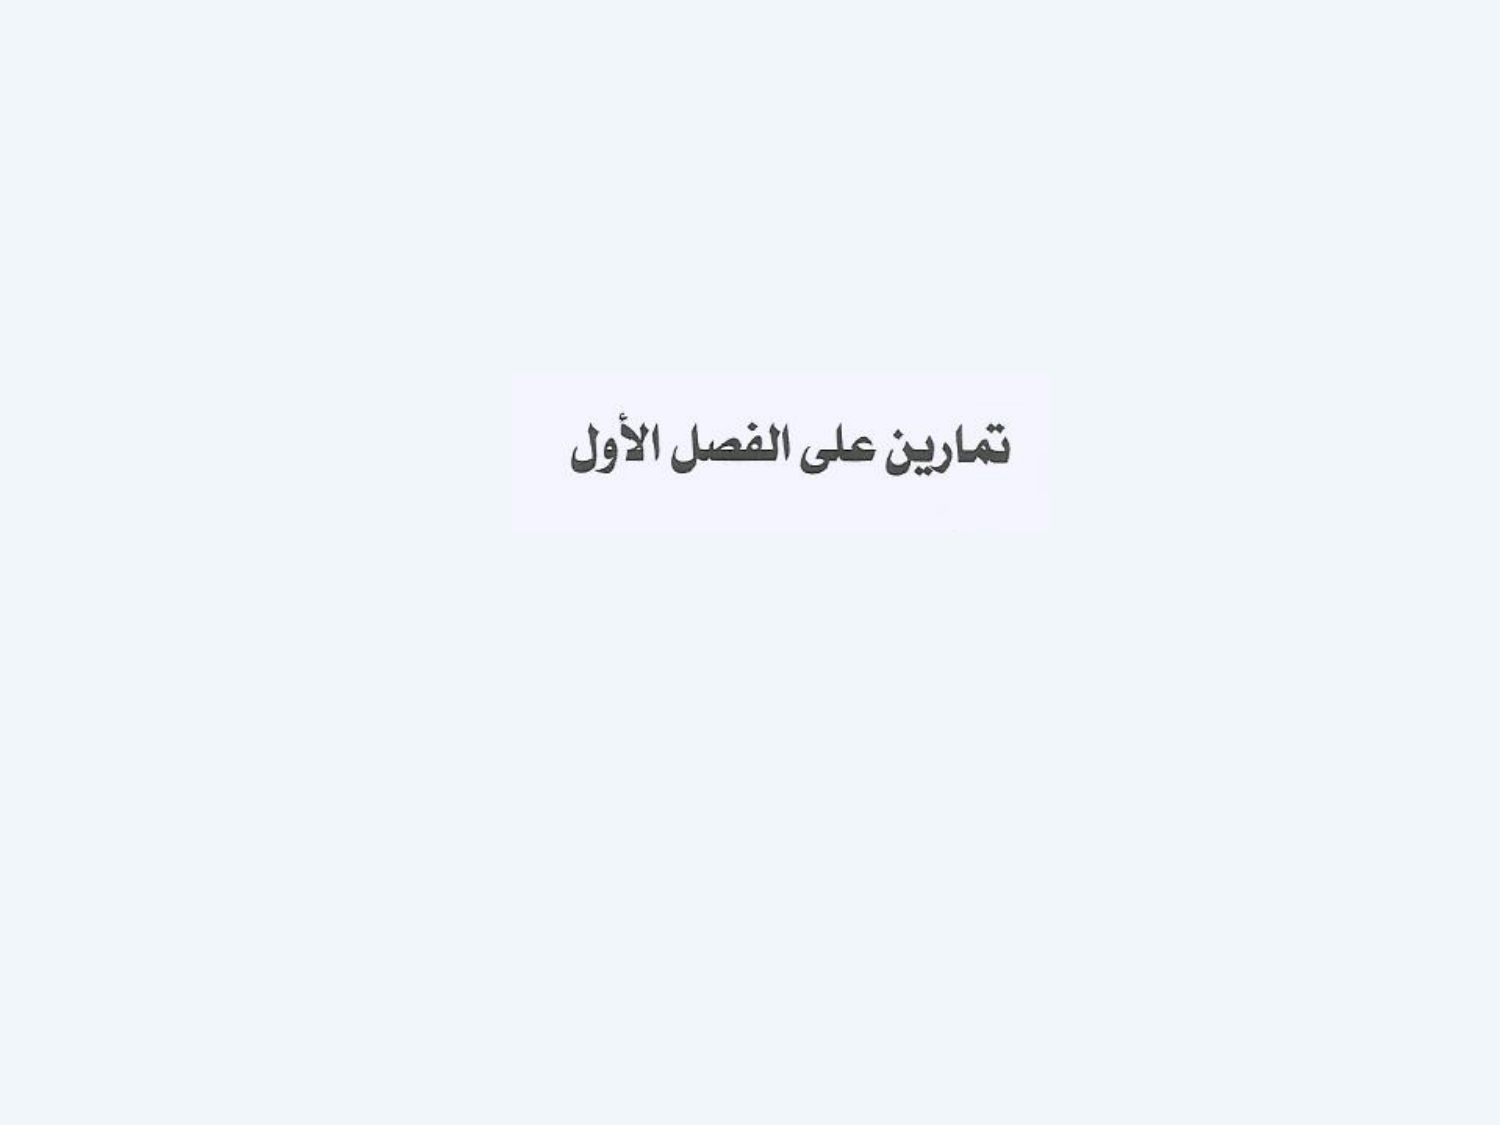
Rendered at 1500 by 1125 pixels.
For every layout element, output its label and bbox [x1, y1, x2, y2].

picture [512, 374, 1051, 532]
